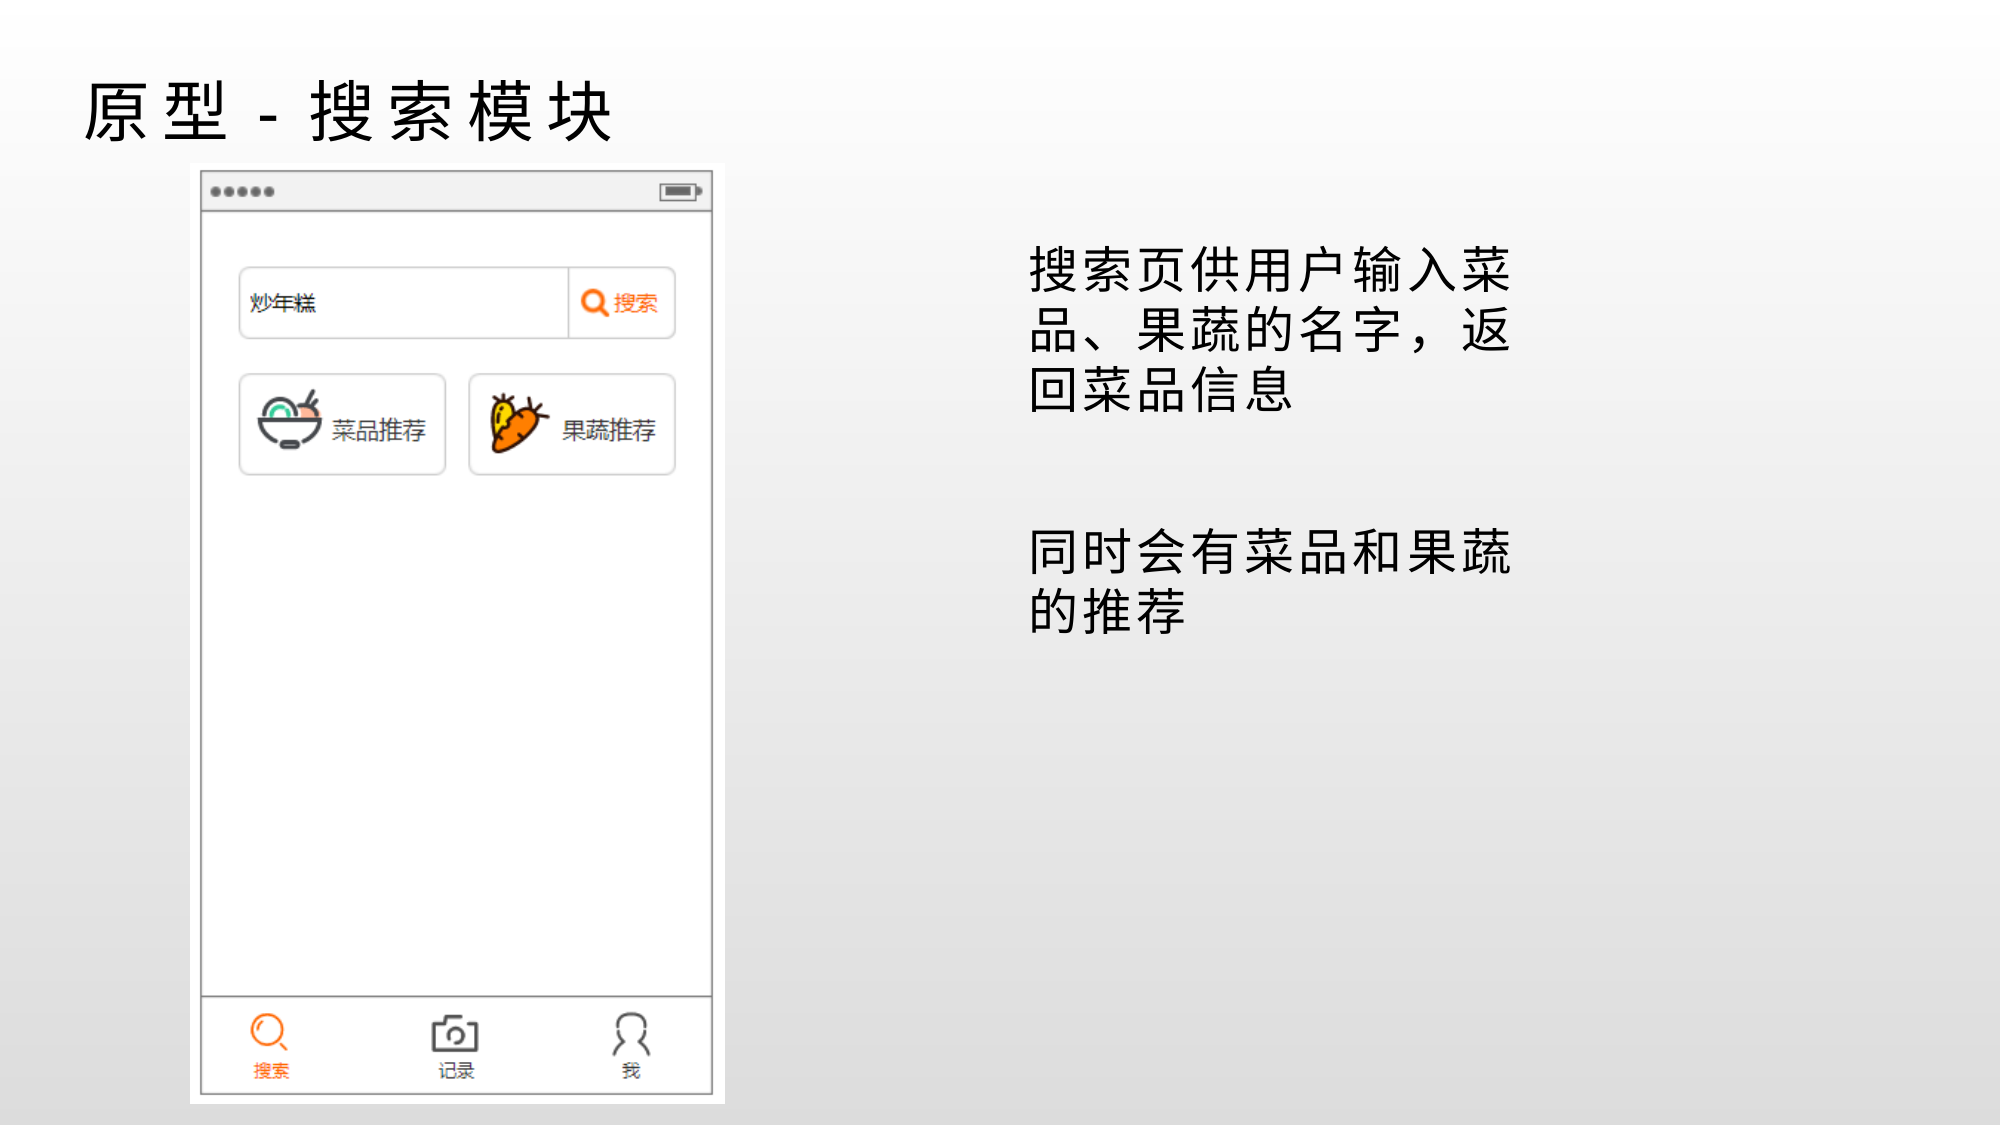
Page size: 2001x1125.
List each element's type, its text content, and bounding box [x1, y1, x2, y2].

picture [190, 163, 725, 1104]
subtitle 搜索页供用户输入菜品、果蔬的名字，返回菜品信息 同时会有菜品和果蔬的推荐 [1011, 232, 1581, 1035]
title 原型-搜索模块 [0, 63, 685, 164]
